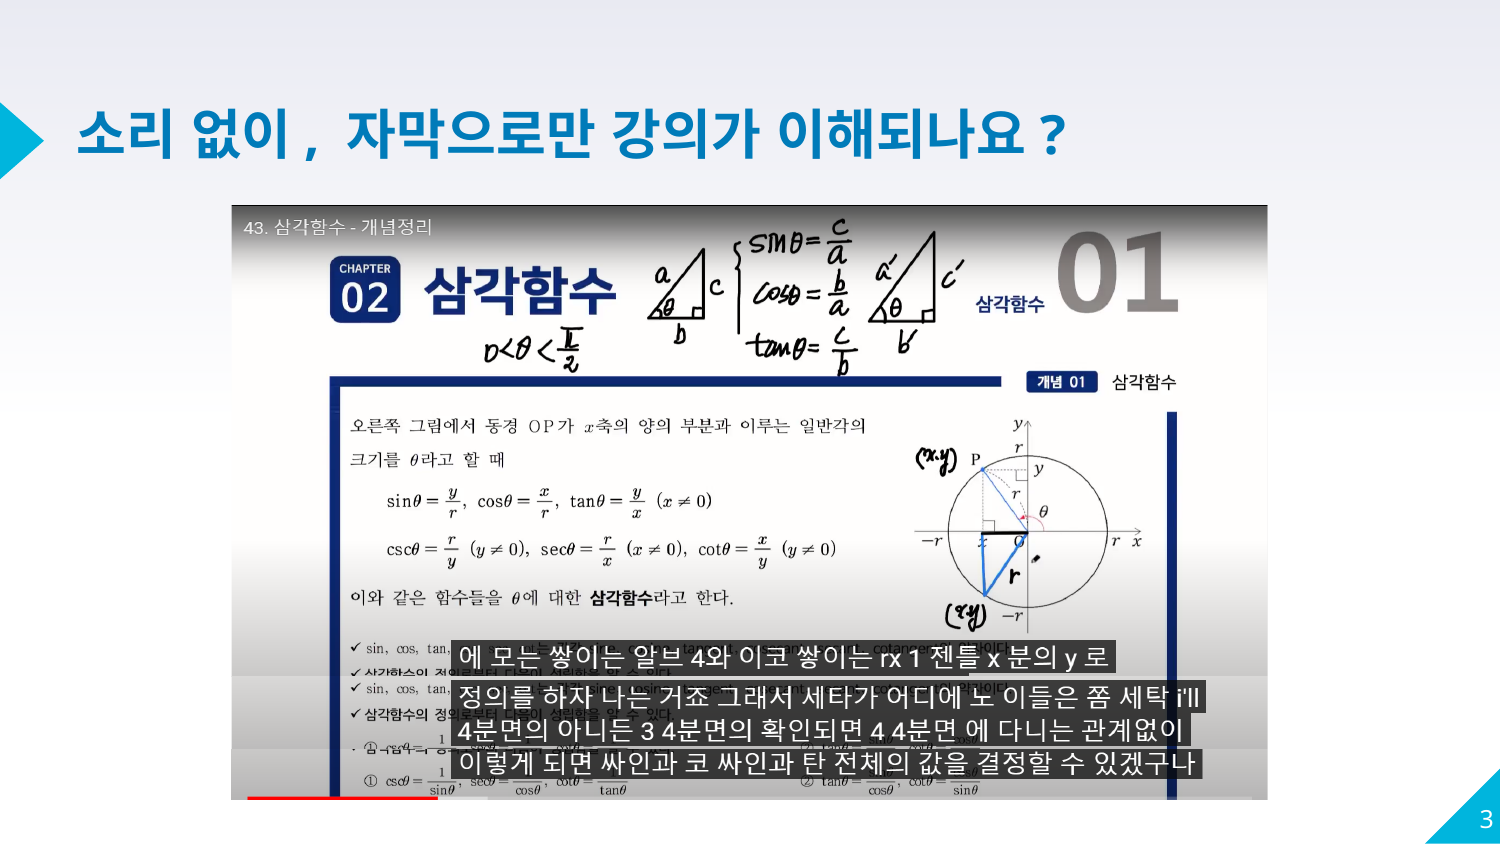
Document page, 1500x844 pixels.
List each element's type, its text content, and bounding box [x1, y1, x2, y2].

title 소리 없이, 자막으로만 강의가 이해되나요? [76, 112, 1255, 291]
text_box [216, 205, 1270, 800]
slide_number 3 [1418, 760, 1494, 838]
